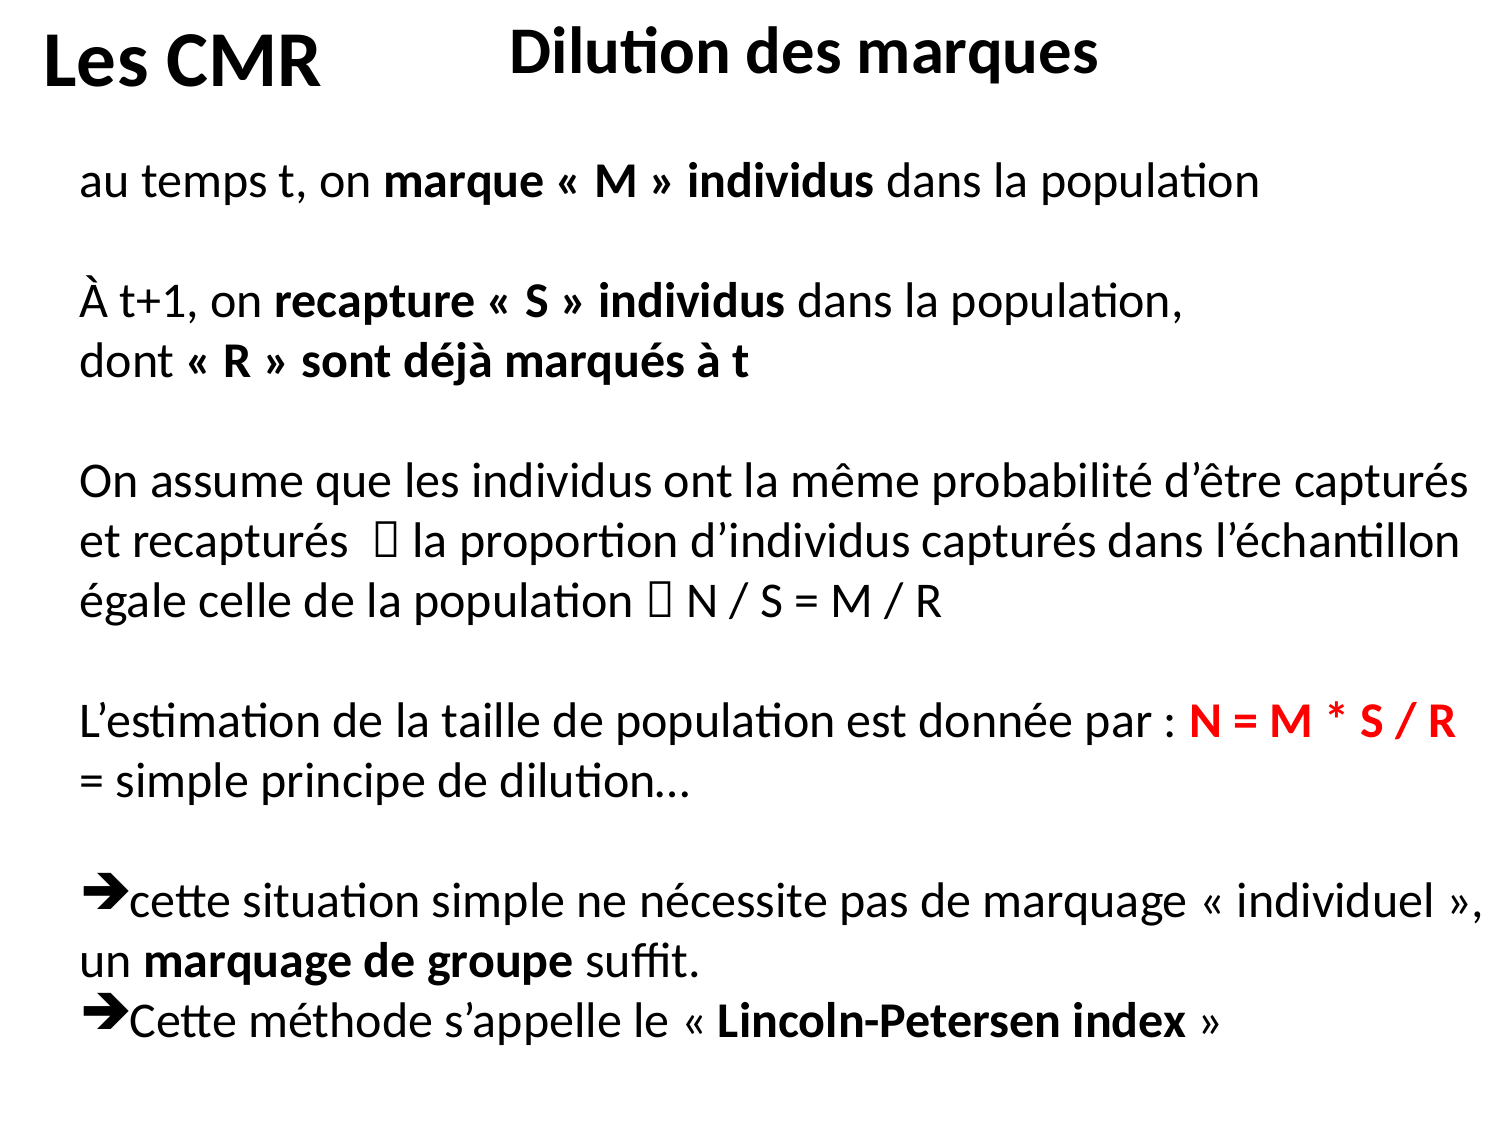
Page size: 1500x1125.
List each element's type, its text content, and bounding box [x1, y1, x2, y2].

text_box Les CMR [28, 0, 338, 110]
text_box au temps t, on marque « M » individus dans la population À t+1, on recapture « S » individus dans la population, dont « R » sont déjà marqués à t On assume que les individus ont la même probabilité d’être capturés et recapturés  la proportion d’individus capturés dans l’échantillon égale celle de la population  N / S = M / R L’estimation de la taille de population est donnée par : N = M * S / R = simple principe de dilution… cette situation simple ne nécessite pas de marquage « individuel », un marquage de groupe suffit. Cette méthode s’appelle le « Lincoln-Petersen index » [64, 140, 1500, 1056]
text_box Dilution des marques [495, 0, 1115, 95]
